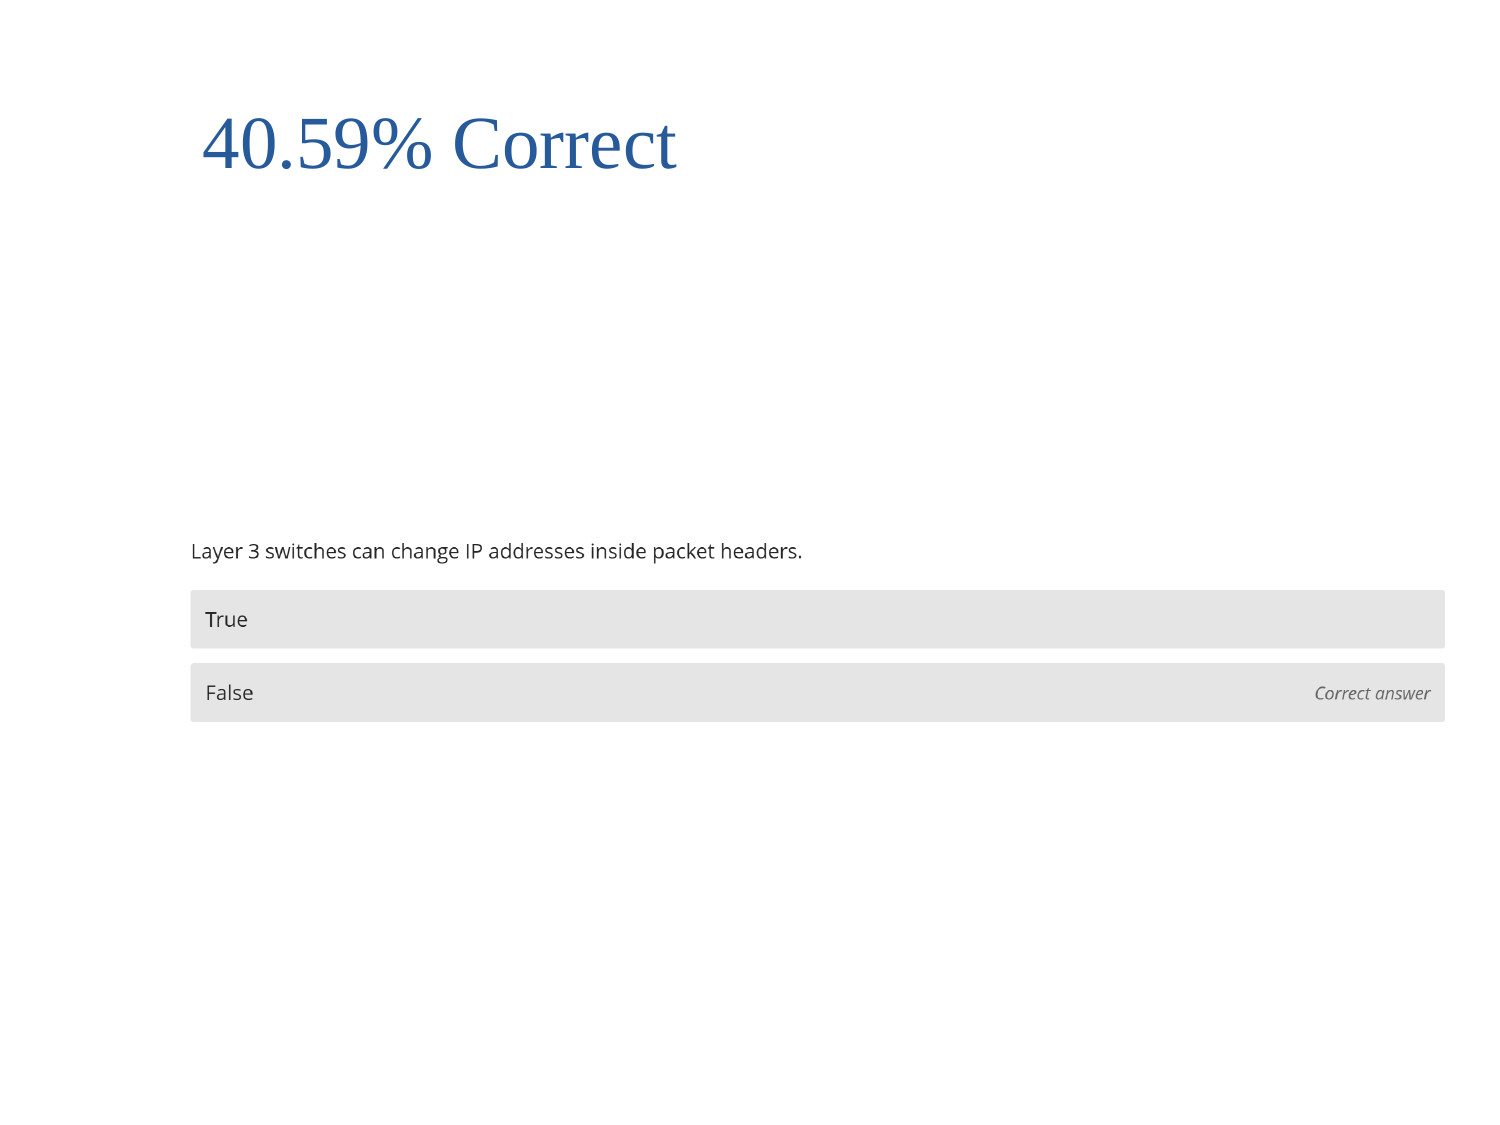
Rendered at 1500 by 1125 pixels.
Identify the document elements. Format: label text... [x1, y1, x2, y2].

picture [187, 538, 1451, 729]
title 40.59% Correct [187, 45, 1450, 233]
